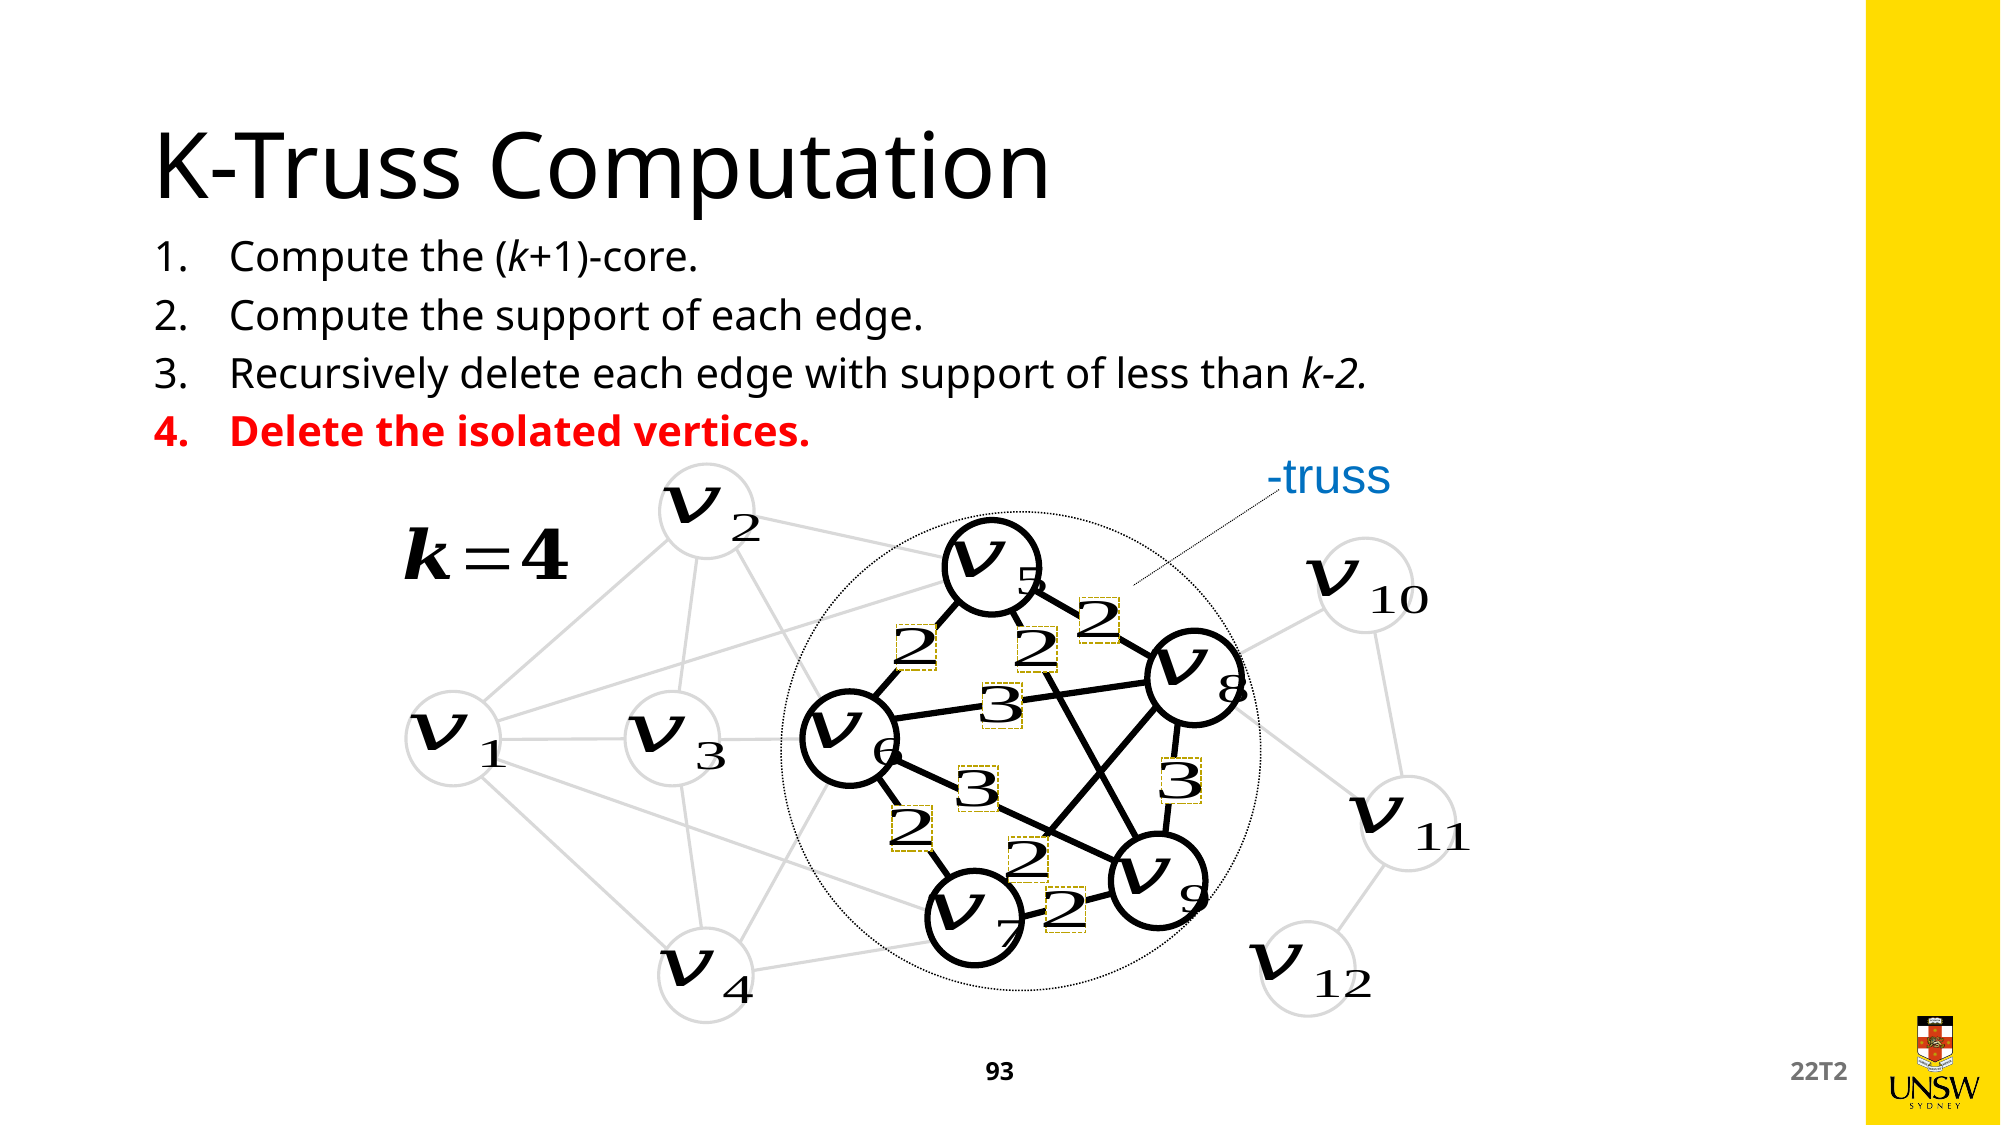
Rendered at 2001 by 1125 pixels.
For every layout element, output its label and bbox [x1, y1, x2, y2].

slide_number [774, 1042, 1225, 1103]
footer [1225, 1042, 1863, 1103]
title [137, 59, 1863, 278]
text_box [139, 278, 1502, 336]
picture [1890, 1016, 1980, 1109]
text_box [728, 981, 742, 994]
text_box [404, 463, 1457, 1024]
